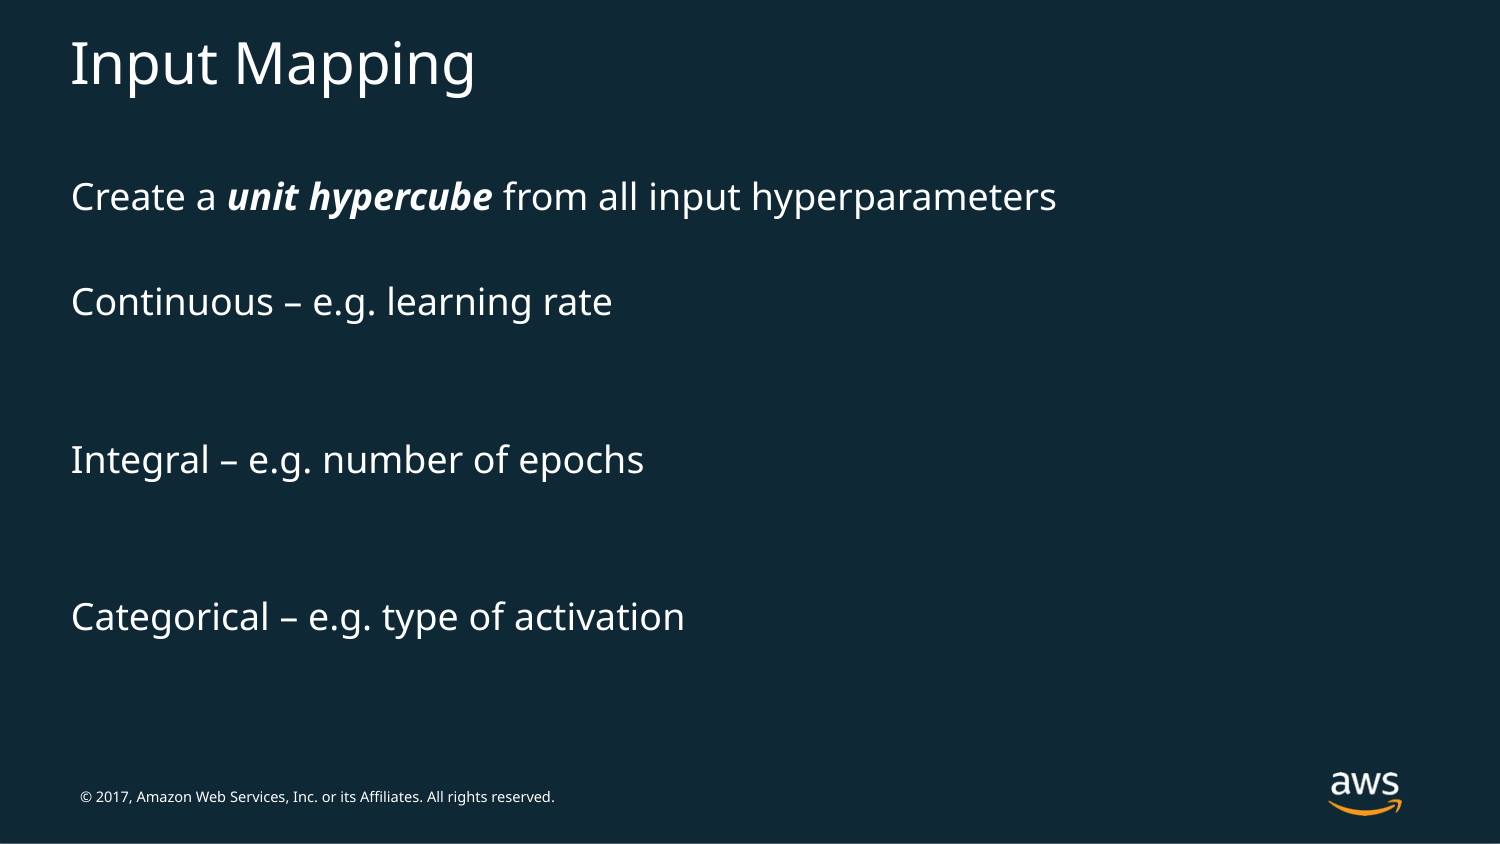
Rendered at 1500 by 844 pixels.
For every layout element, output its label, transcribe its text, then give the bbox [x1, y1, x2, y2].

title Input Mapping [55, 18, 1402, 109]
picture [1328, 772, 1402, 816]
